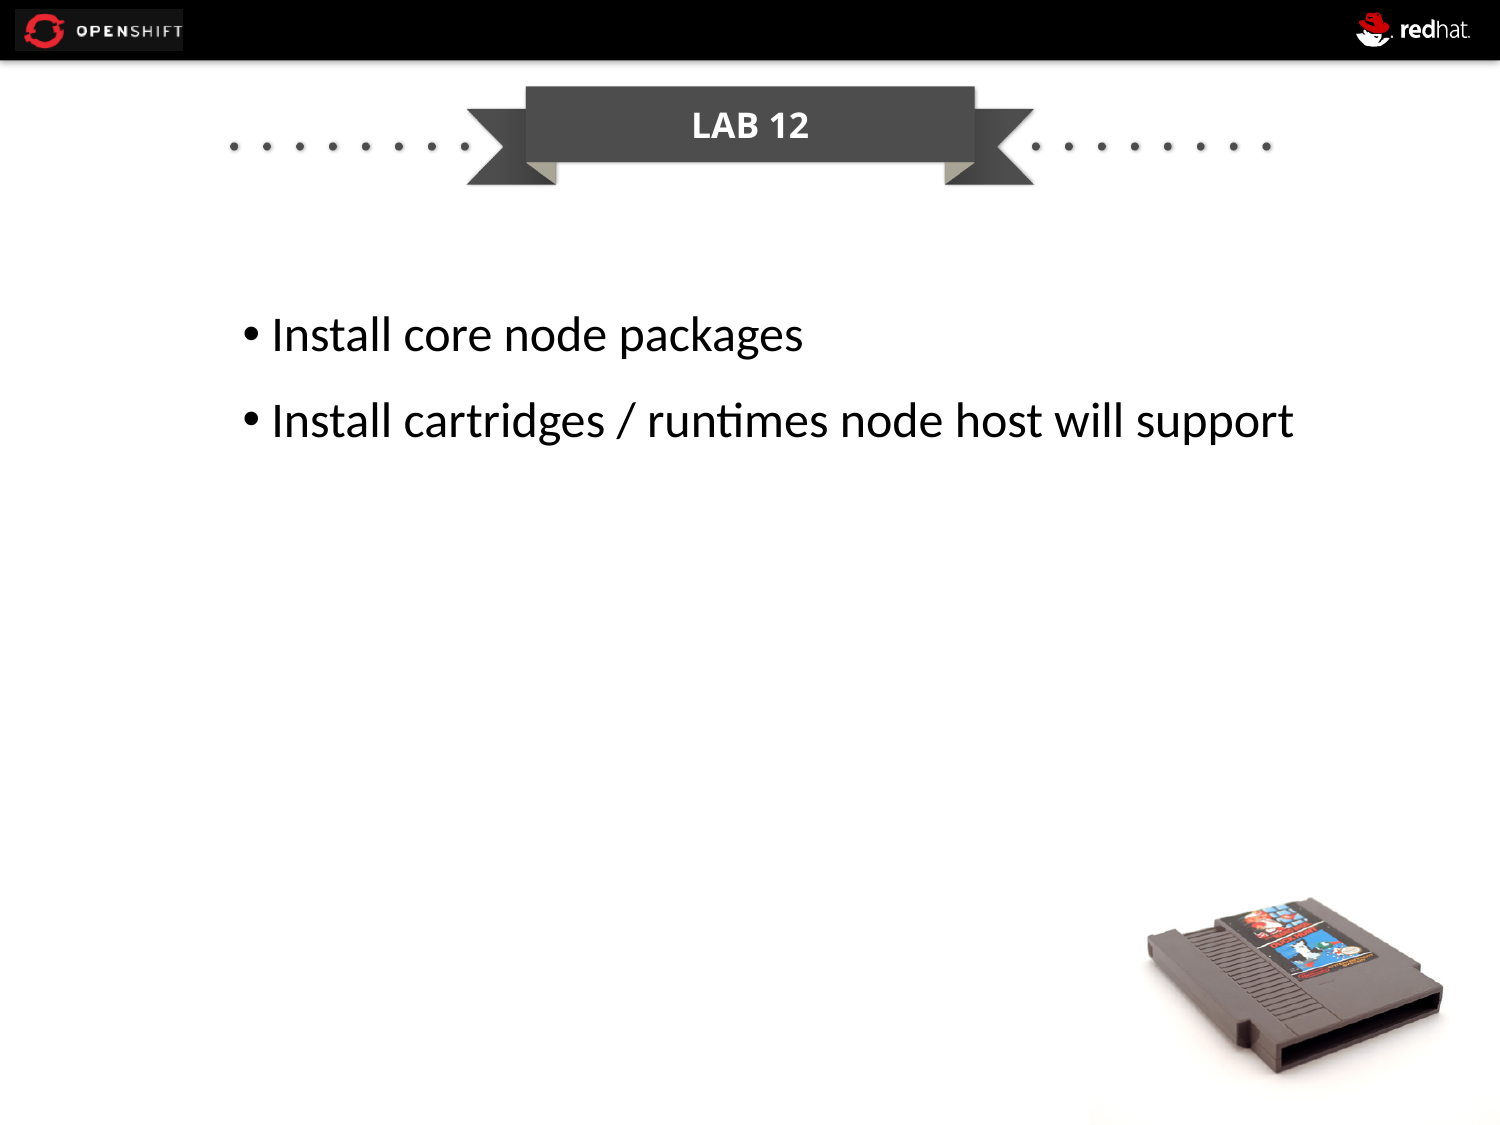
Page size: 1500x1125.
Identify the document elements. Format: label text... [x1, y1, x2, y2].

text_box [116, 83, 1383, 193]
picture [1089, 851, 1500, 1125]
picture [15, 9, 183, 51]
picture [1355, 8, 1470, 47]
text_box Install core node packages Install cartridges / runtimes node host will support [228, 299, 1310, 456]
